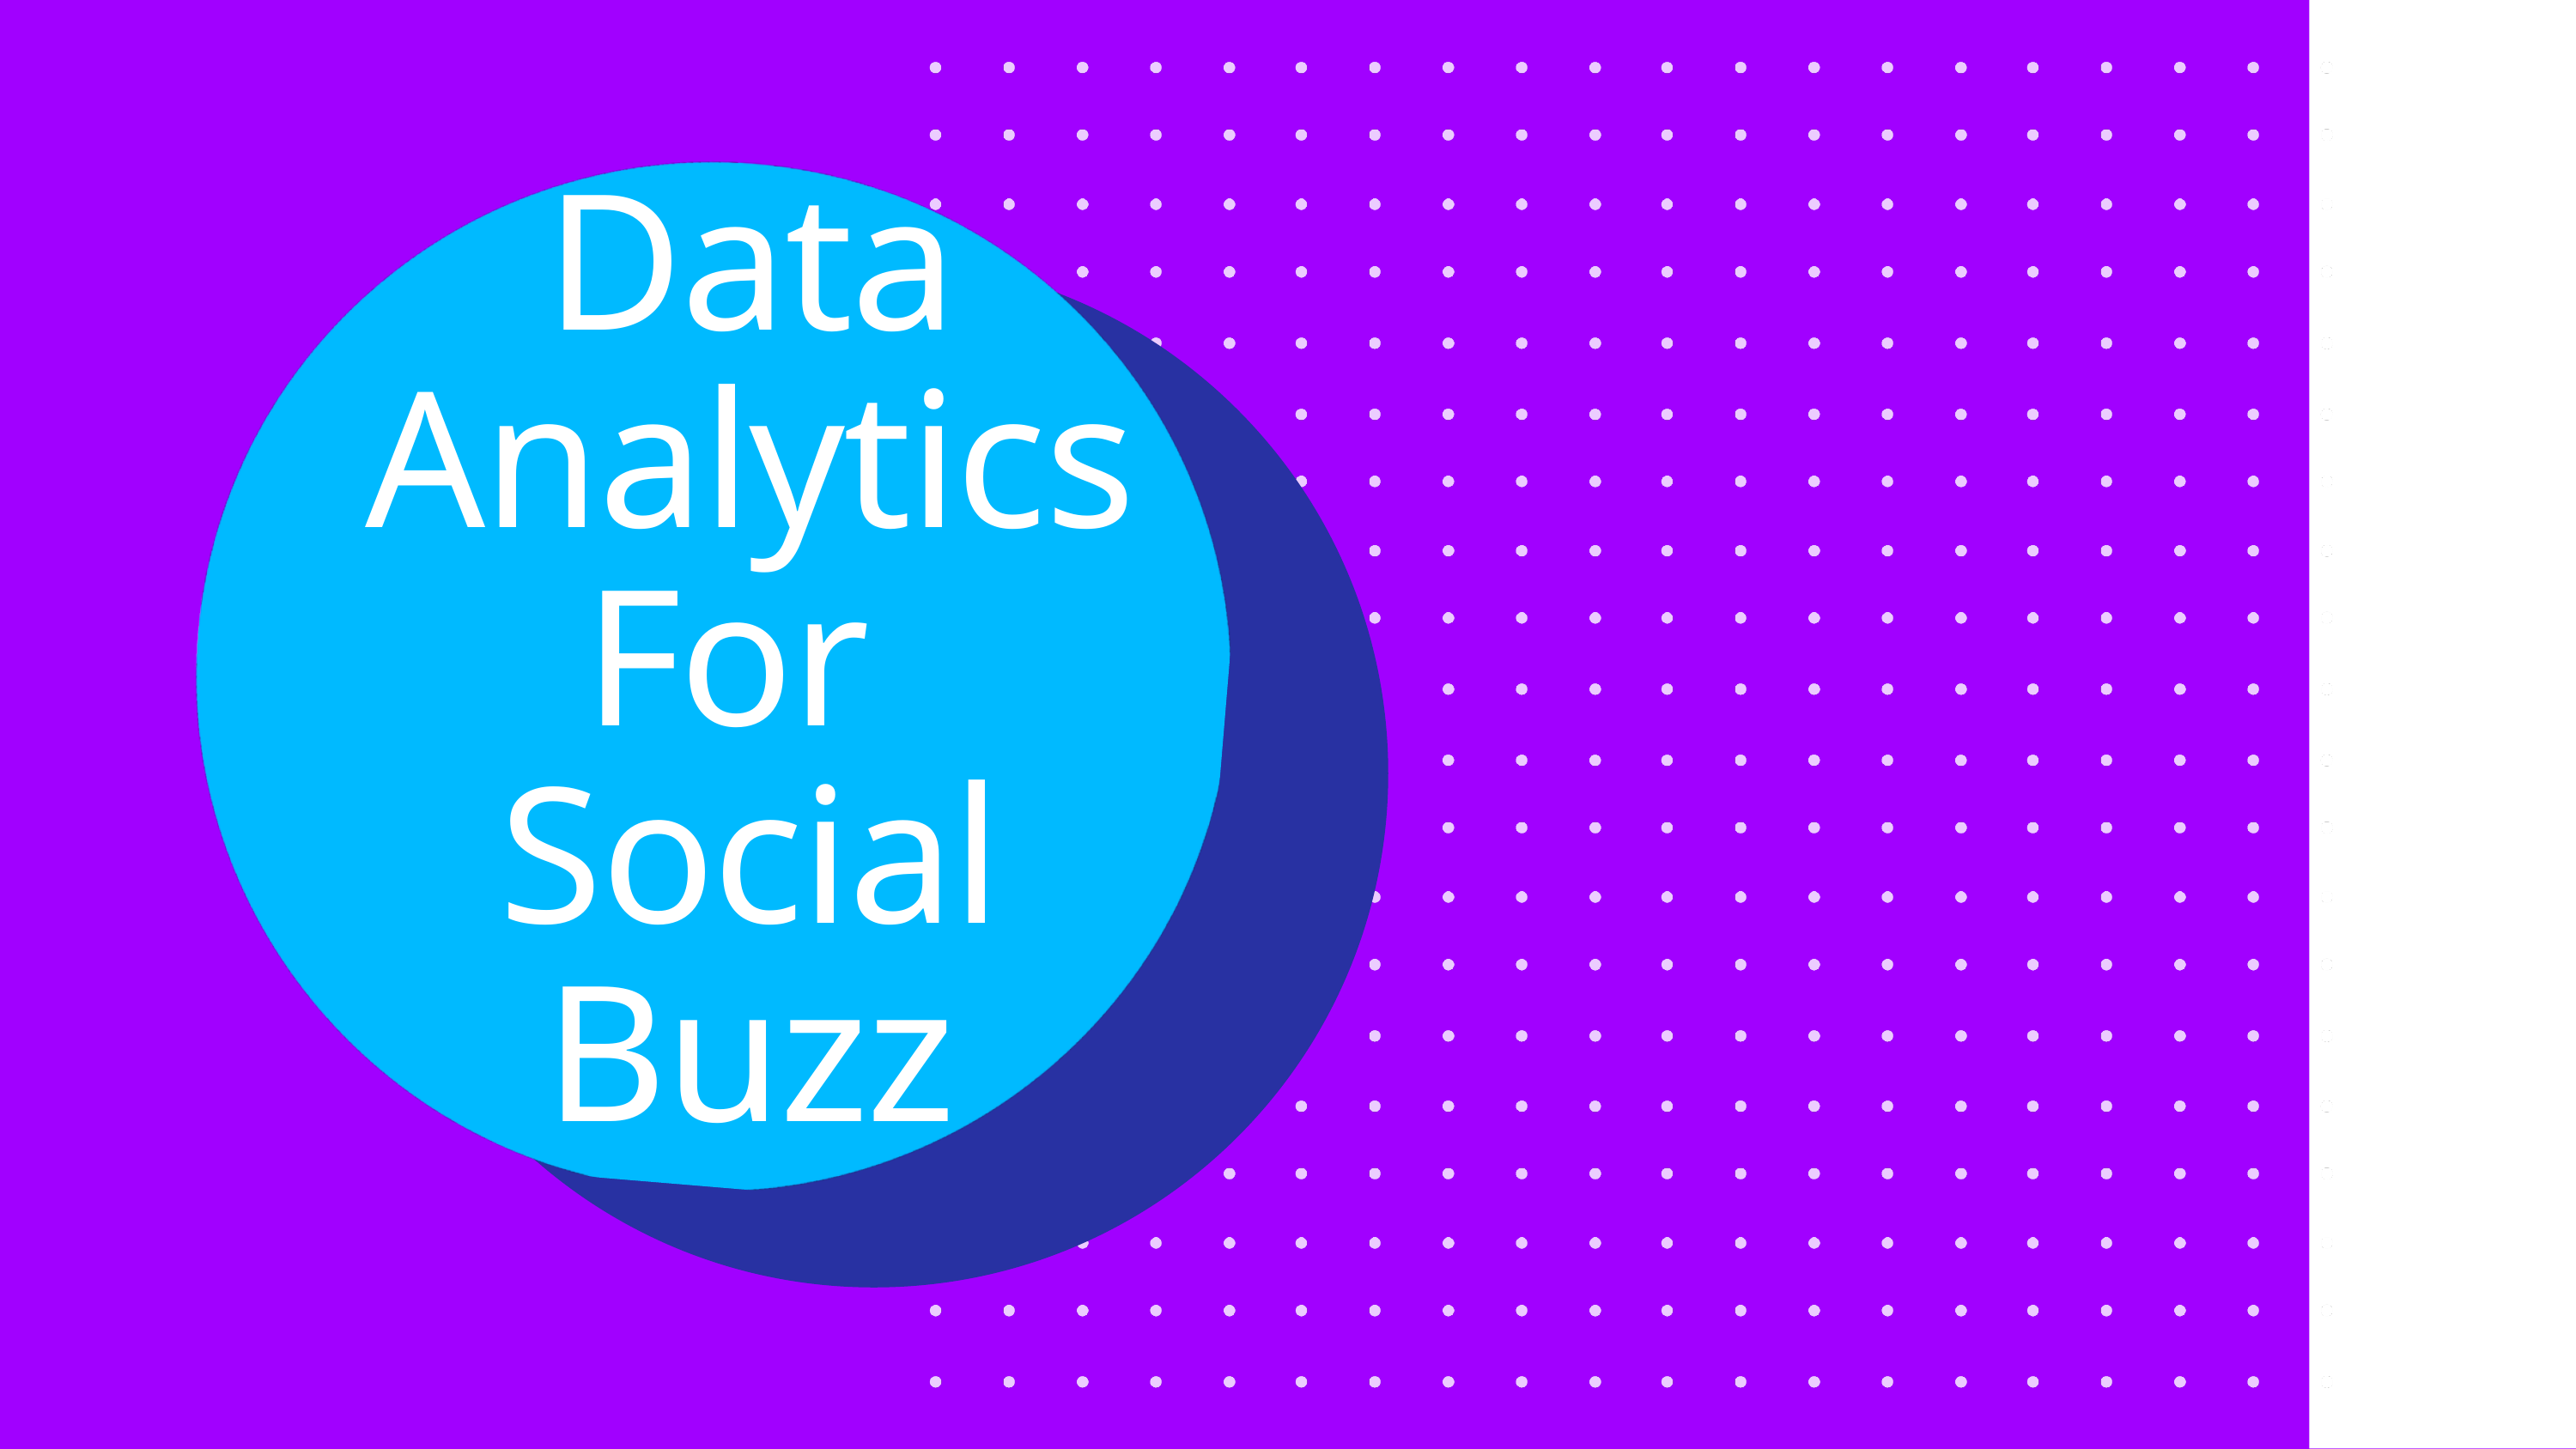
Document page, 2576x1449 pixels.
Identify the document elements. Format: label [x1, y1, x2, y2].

text_box [155, 115, 1388, 1288]
text_box [2309, 0, 2576, 1449]
text_box [921, 57, 2337, 1392]
